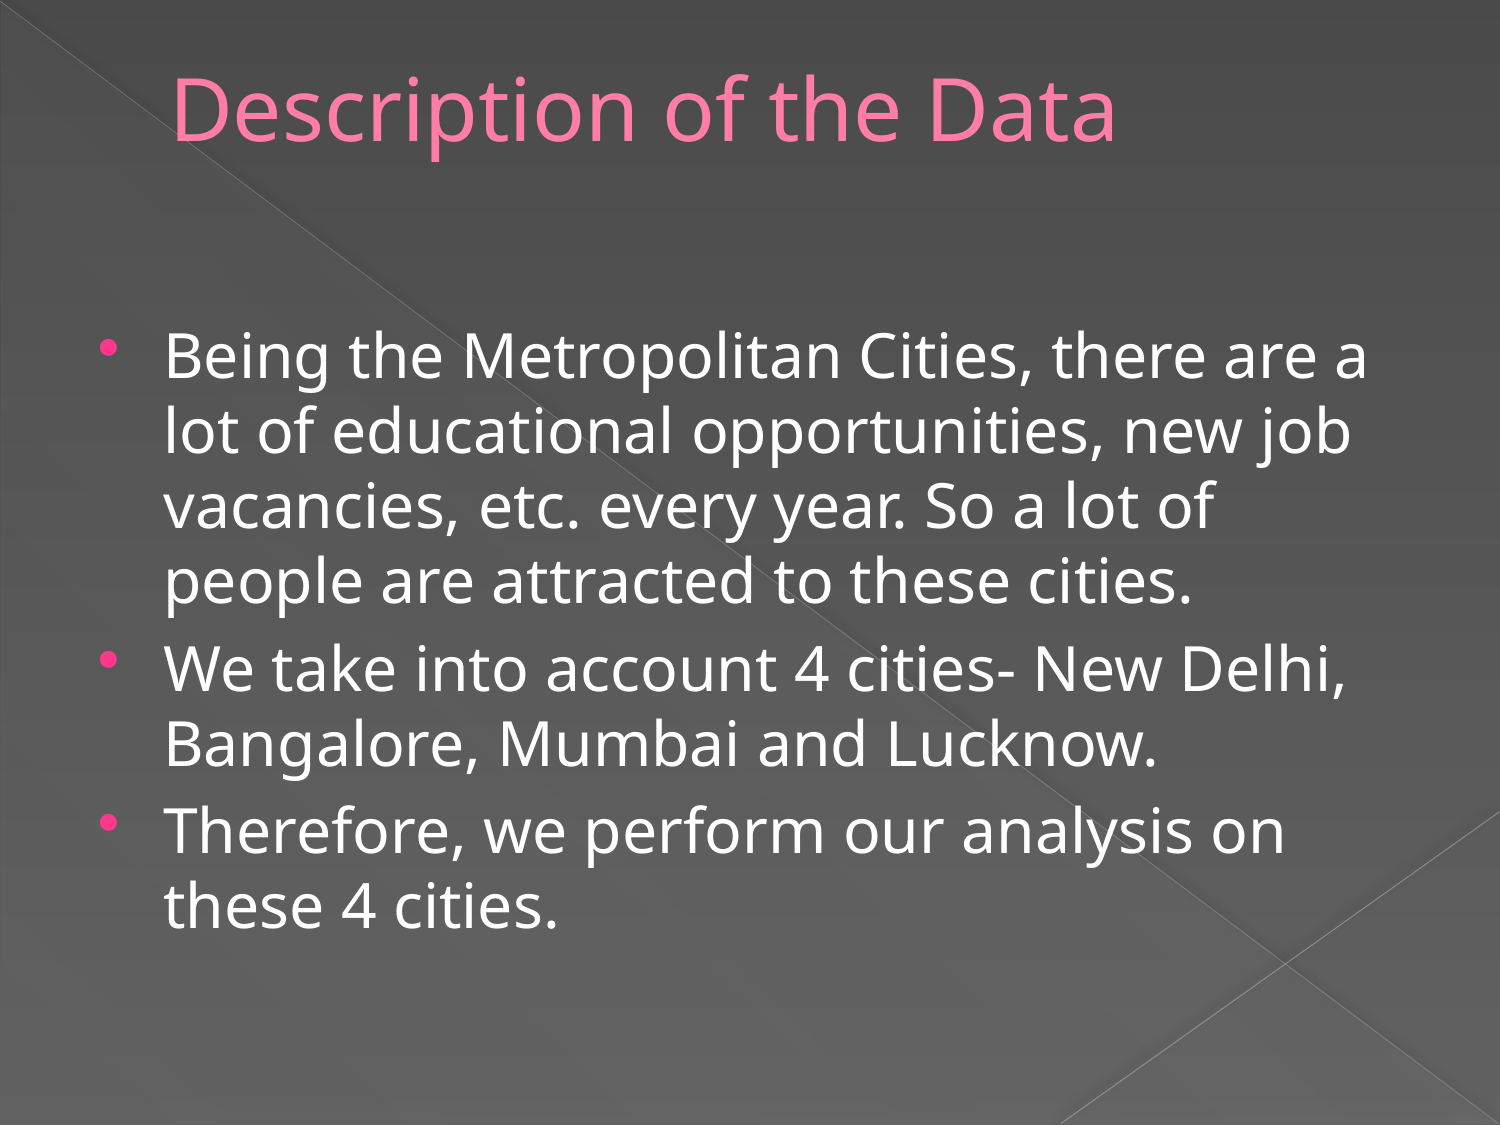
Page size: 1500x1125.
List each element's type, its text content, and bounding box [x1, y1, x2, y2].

title Description of the Data [75, 43, 1425, 274]
list Being the Metropolitan Cities, there are a lot of educational opportunities, new job vacancies, etc. every year. So a lot of people are attracted to these cities. We take into account 4 cities- New Delhi, Bangalore, Mumbai and Lucknow. Therefore, we perform our analysis on these 4 cities. [75, 308, 1425, 1059]
